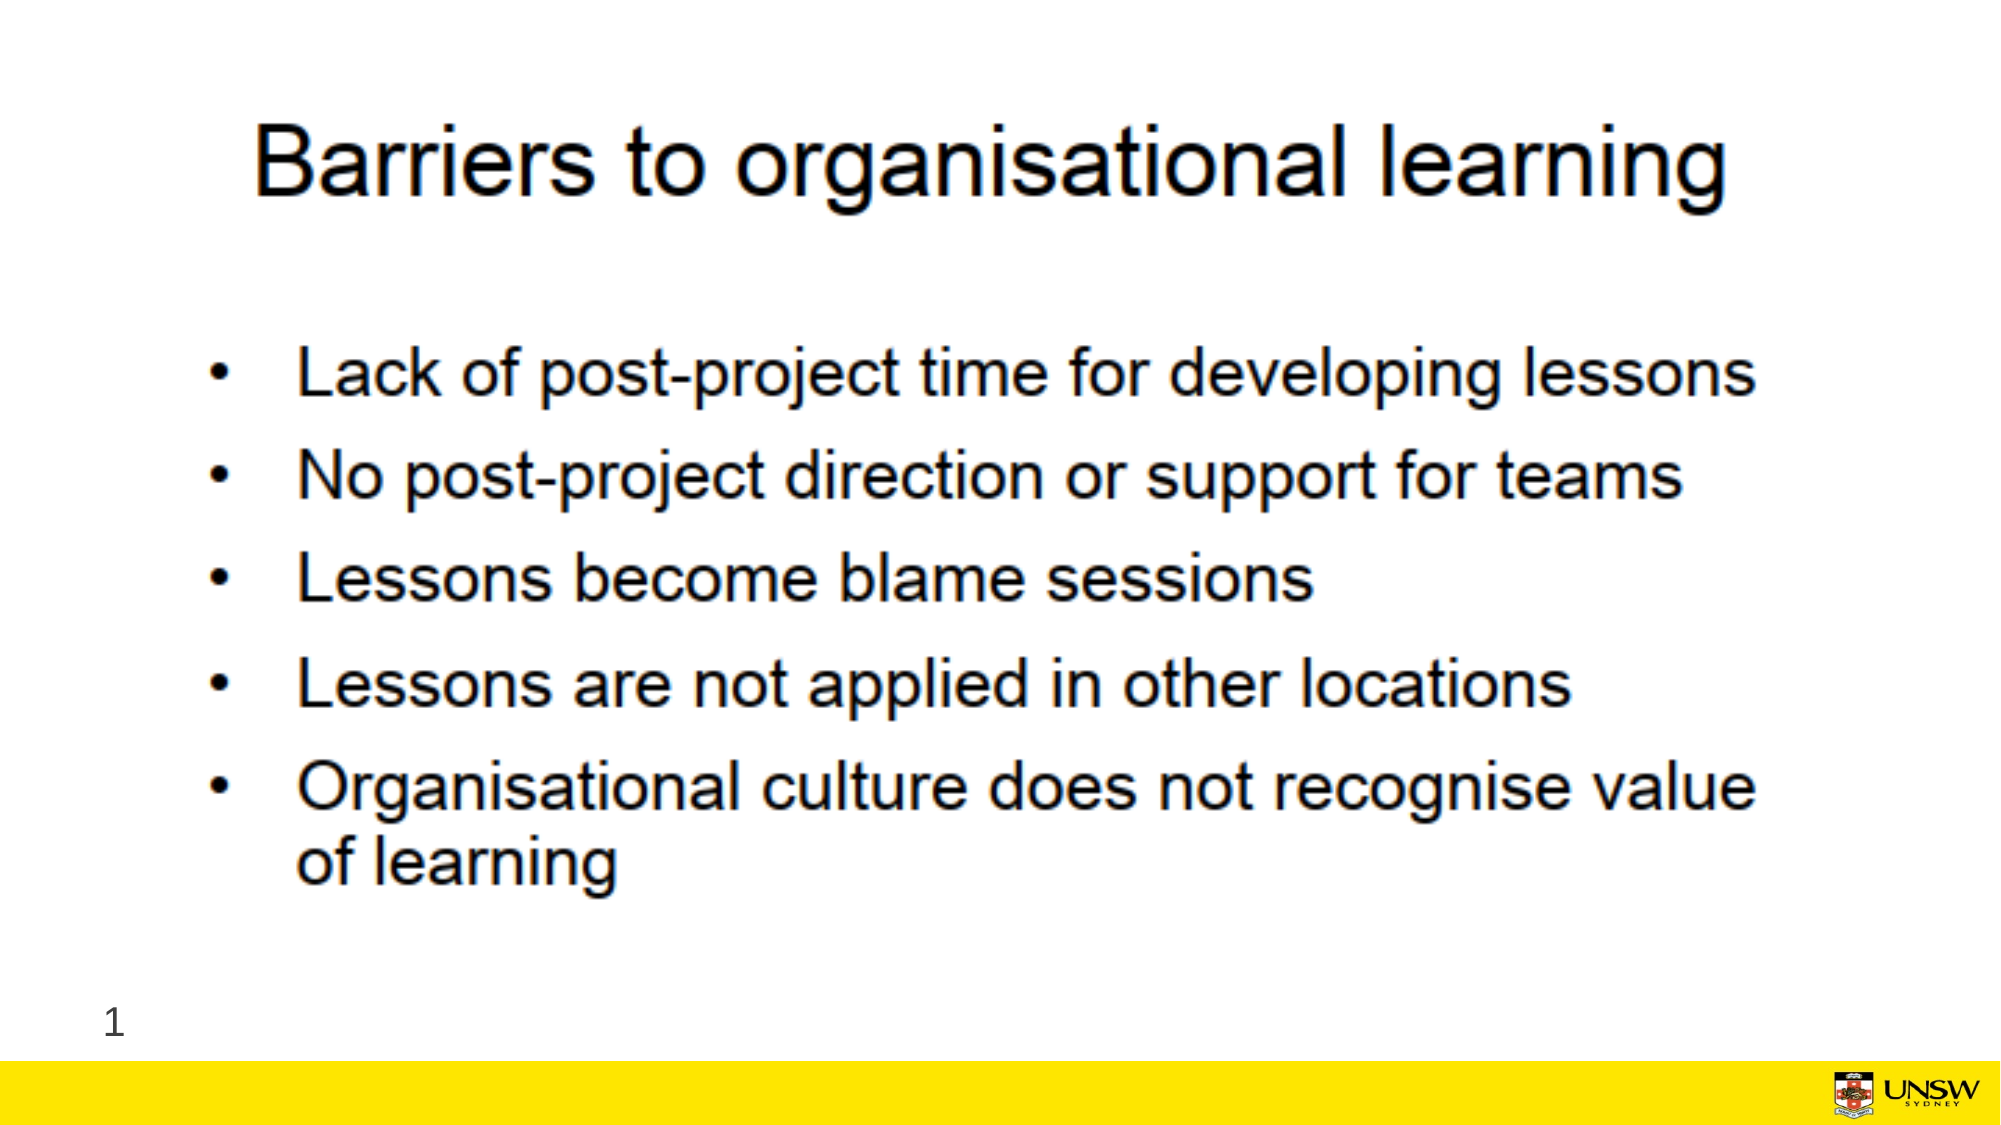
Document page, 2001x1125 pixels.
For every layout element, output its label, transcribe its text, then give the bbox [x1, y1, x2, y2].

picture [170, 83, 1834, 1045]
list 1 [102, 994, 165, 1042]
picture [0, 1061, 2001, 1125]
